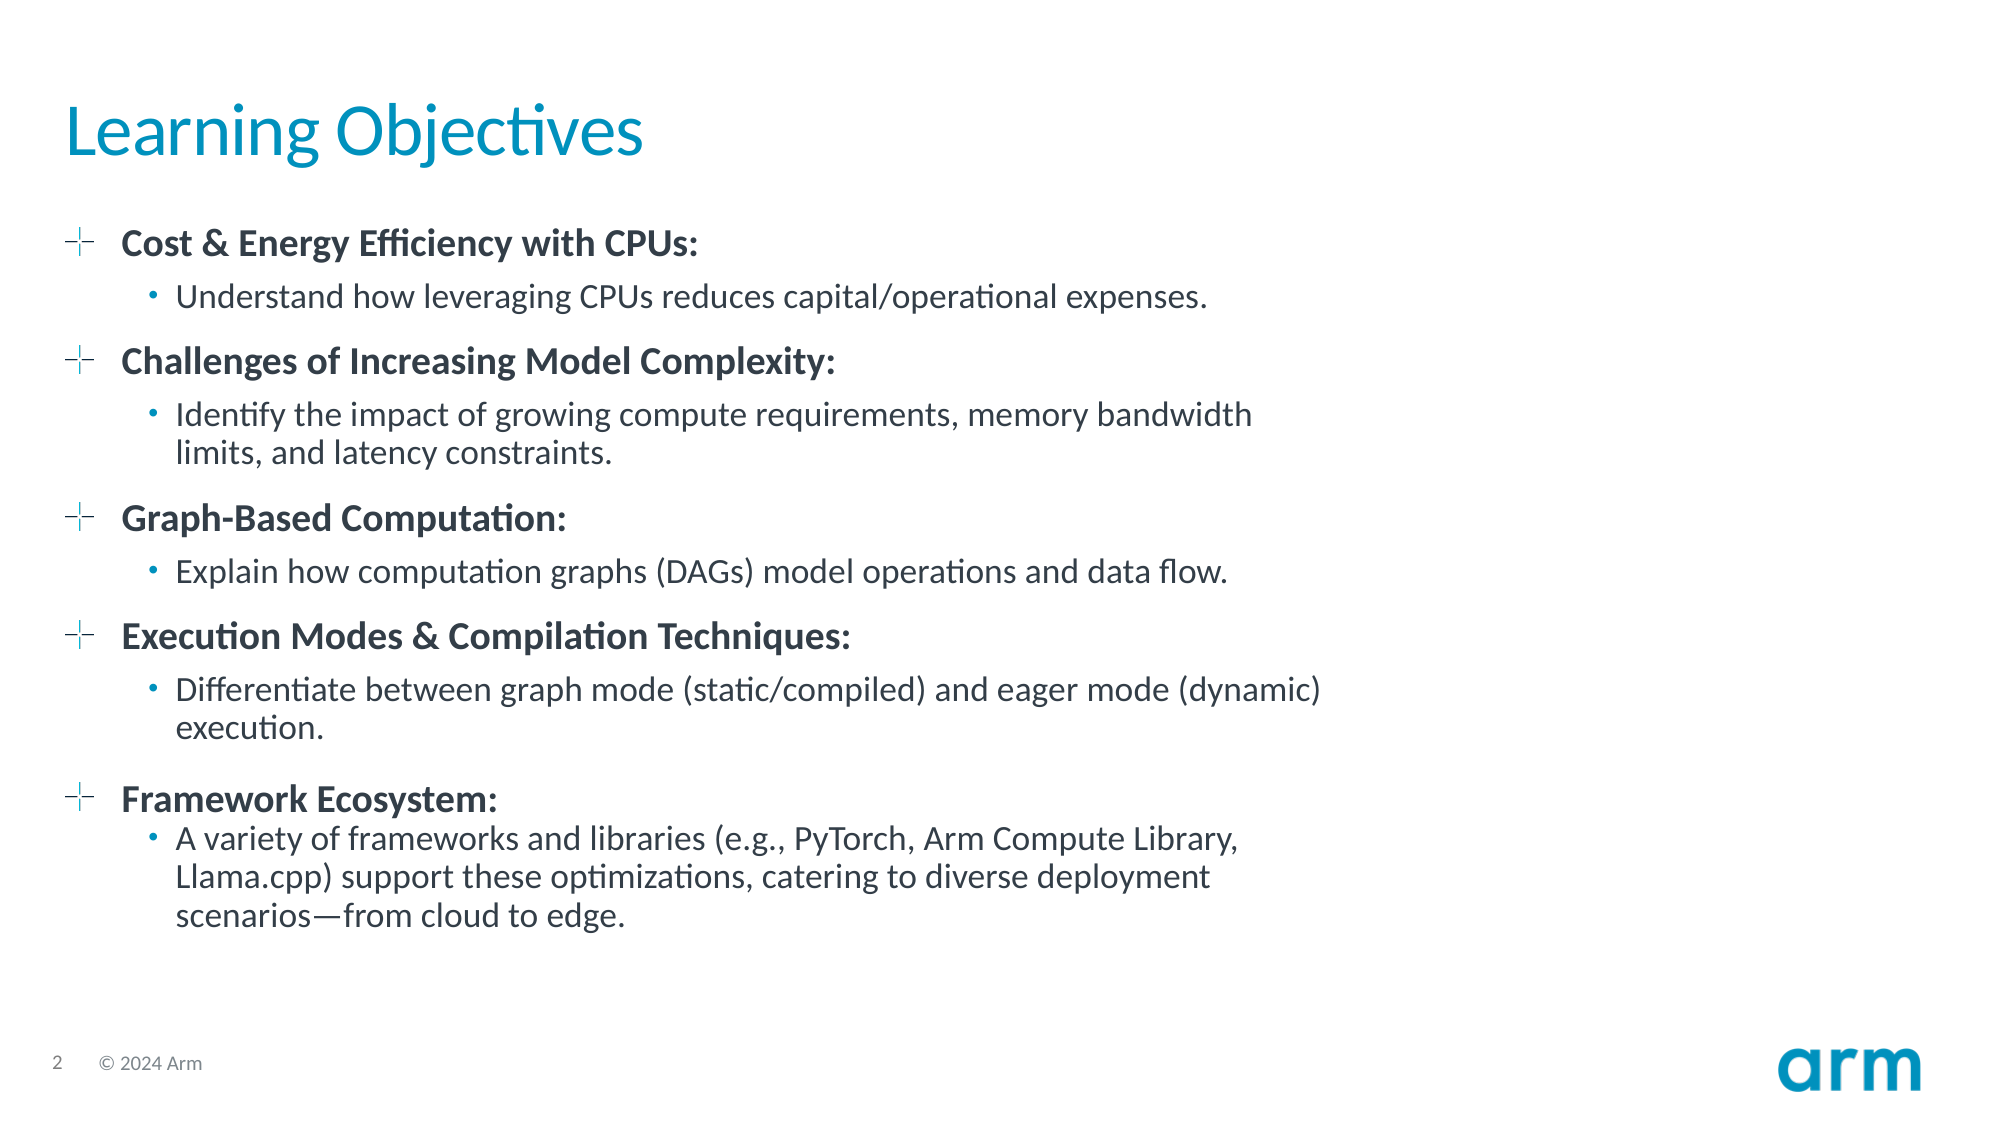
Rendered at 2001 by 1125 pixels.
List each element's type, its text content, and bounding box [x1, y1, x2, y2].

picture [1777, 1047, 1922, 1093]
picture [65, 620, 94, 649]
title Learning Objectives [65, 78, 1908, 186]
picture [65, 782, 94, 811]
list Cost & Energy Efficiency with CPUs: Understand how leveraging CPUs reduces capital/operational expenses. Challenges of Increasing Model Complexity: Identify the impact of growing compute requirements, memory bandwidth limits, and latency constraints. Graph-Based Computation: Explain how computation graphs (DAGs) model operations and data flow. Execution Modes & Compilation Techniques: Differentiate between graph mode (static/compiled) and eager mode (dynamic) execution. Framework Ecosystem: A variety of frameworks and libraries (e.g., PyTorch, Arm Compute Library, Llama.cpp) support these optimizations, catering to diverse deployment scenarios—from cloud to edge. [65, 222, 1334, 1034]
picture [65, 345, 94, 374]
picture [65, 227, 94, 256]
picture [65, 502, 94, 531]
